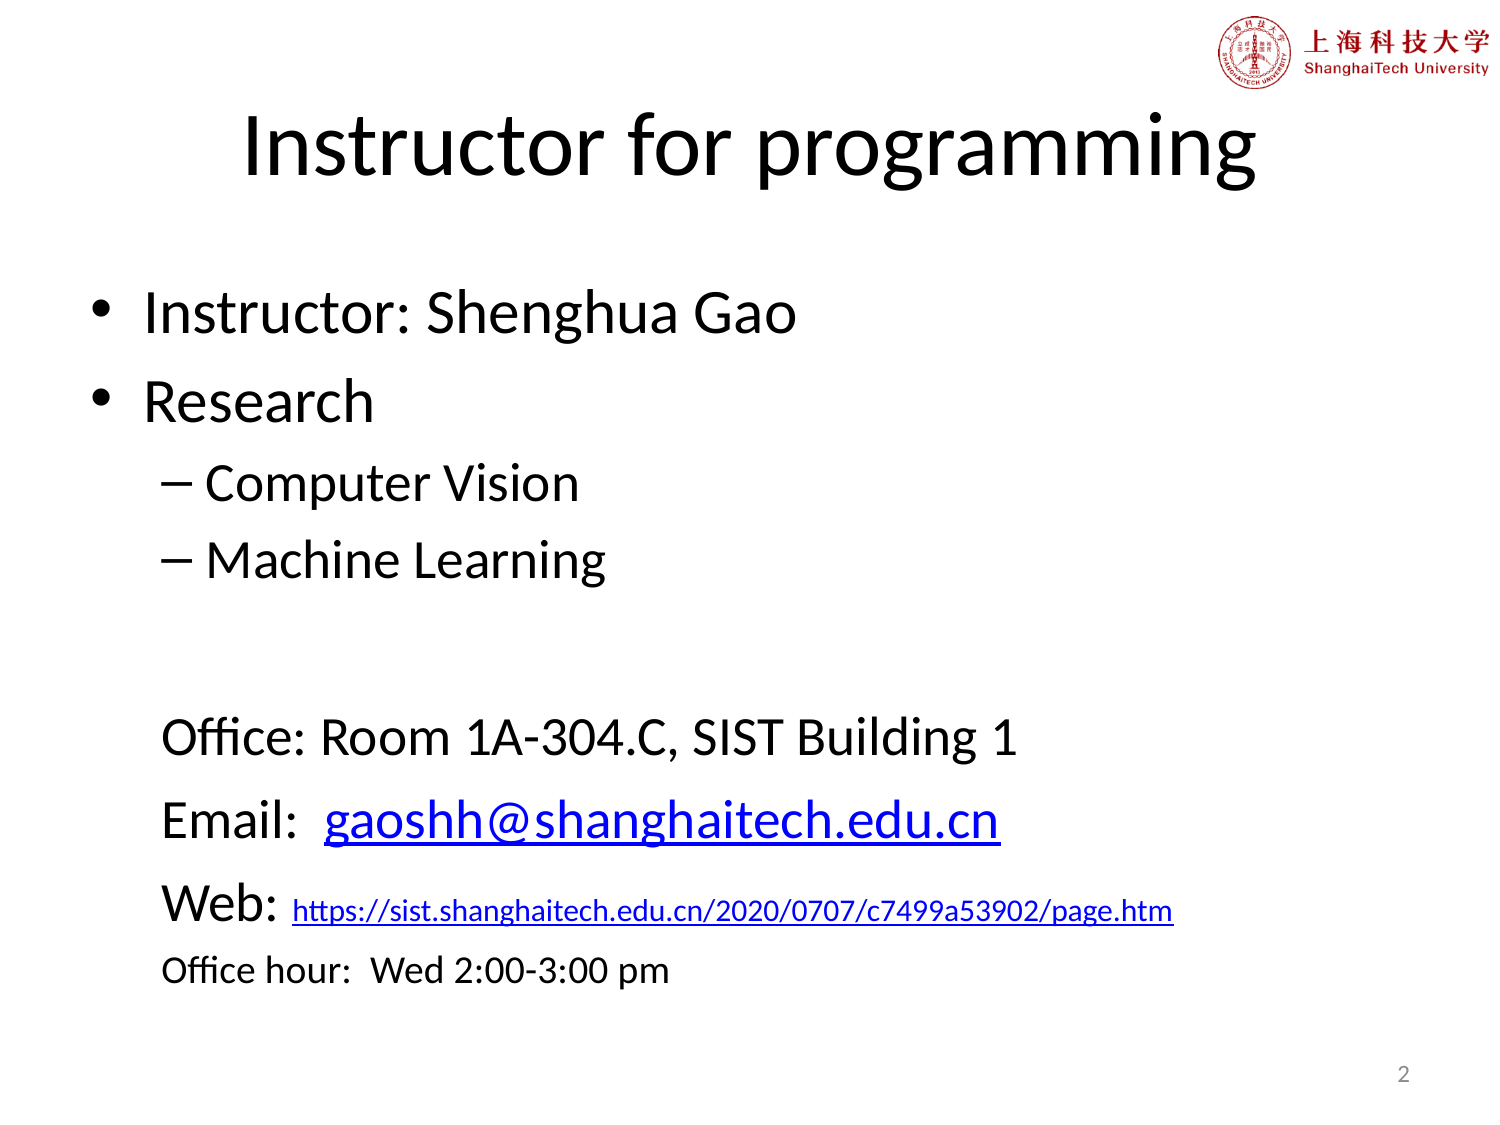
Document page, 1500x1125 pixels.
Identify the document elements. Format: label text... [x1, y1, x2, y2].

slide_number 2 [1074, 1042, 1425, 1103]
title Instructor for programming [75, 45, 1425, 233]
list Instructor: Shenghua Gao Research Computer Vision Machine Learning Office: Room 1A-304.C, SIST Building 1 Email: gaoshh@shanghaitech.edu.cn Web: https://sist.shanghaitech.edu.cn/2020/0707/c7499a53902/page.htm Office hour: Wed 2:00-3:00 pm [75, 262, 1425, 1005]
picture [1218, 16, 1489, 90]
